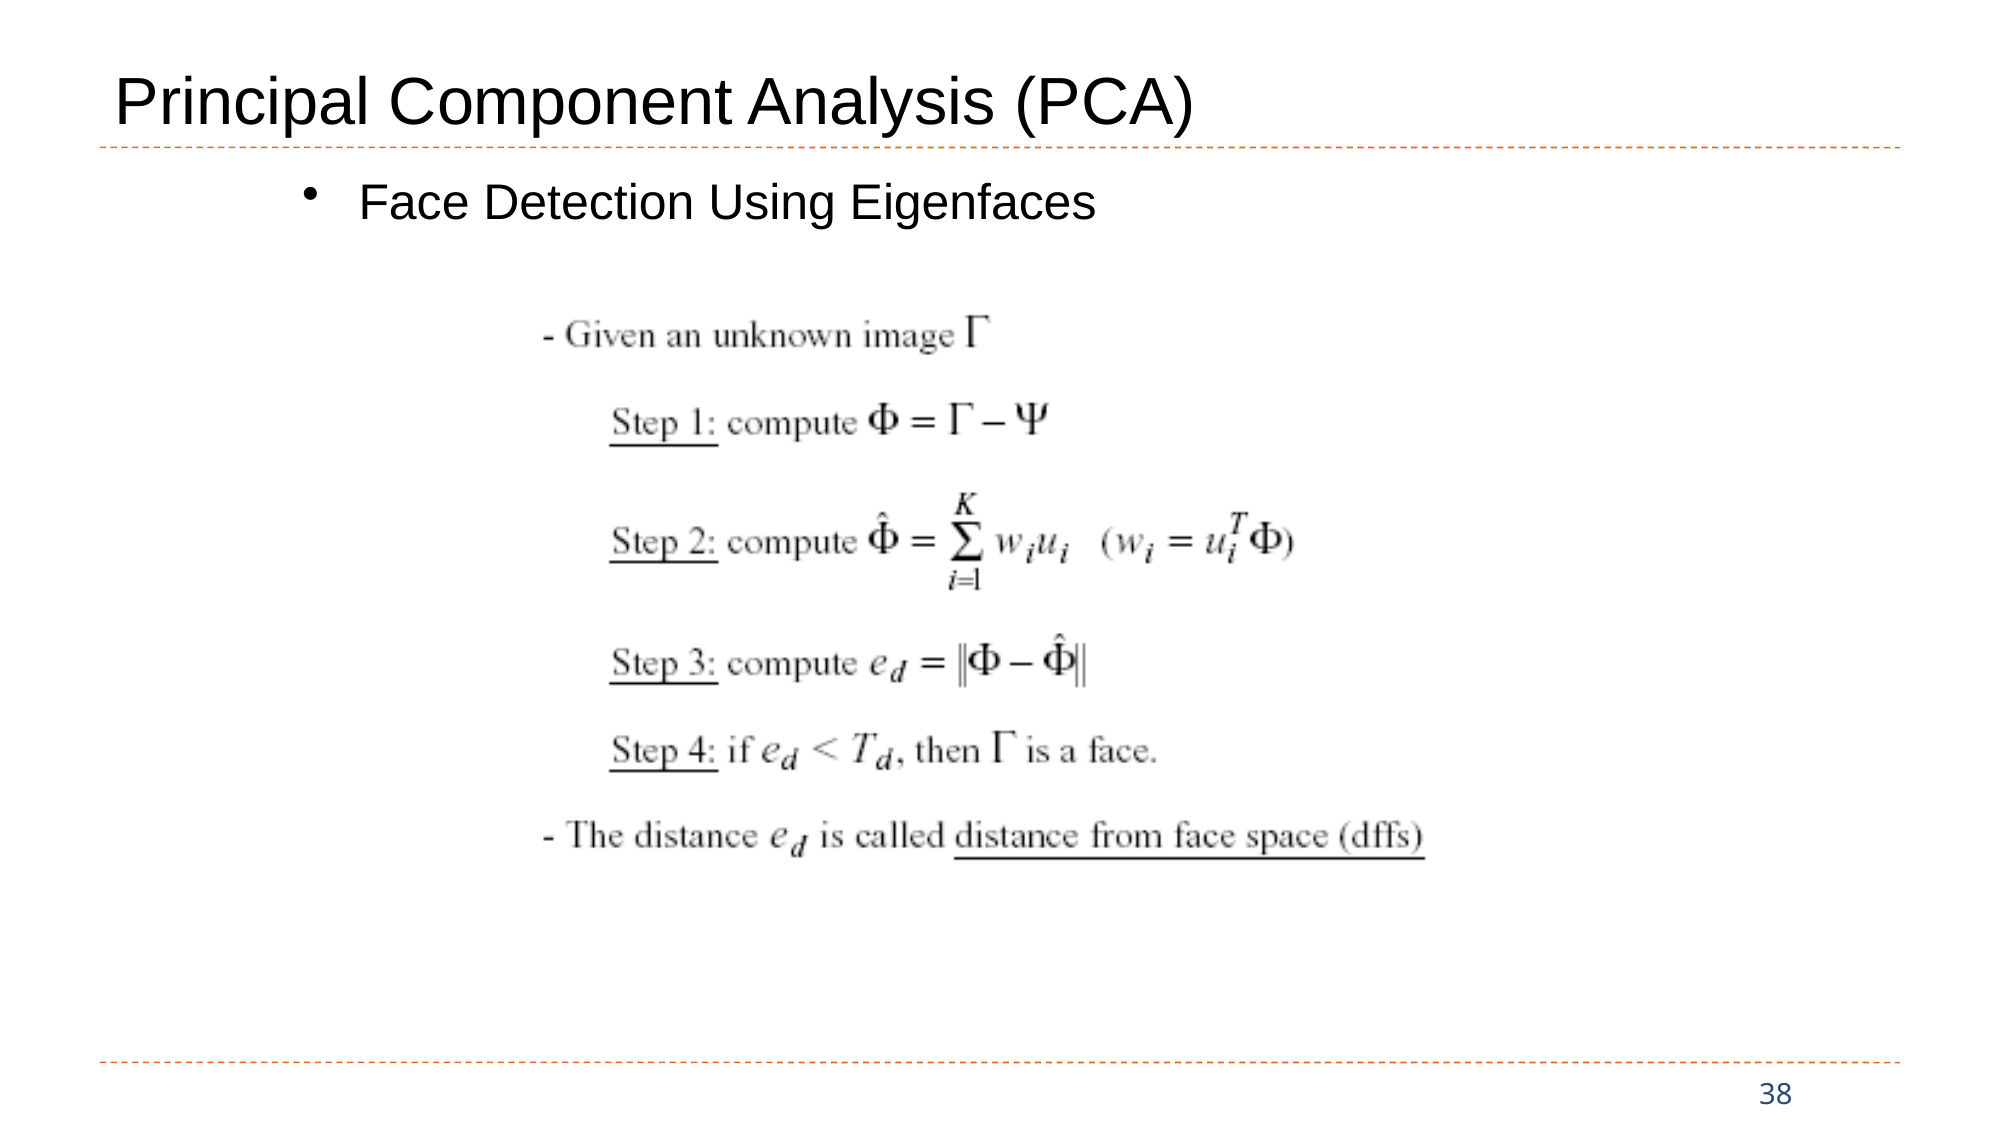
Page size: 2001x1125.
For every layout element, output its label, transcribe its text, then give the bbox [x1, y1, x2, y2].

text_box Face Detection Using Eigenfaces [287, 162, 1700, 238]
title Principal Component Analysis (PCA) [99, 24, 1900, 146]
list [524, 304, 1438, 870]
